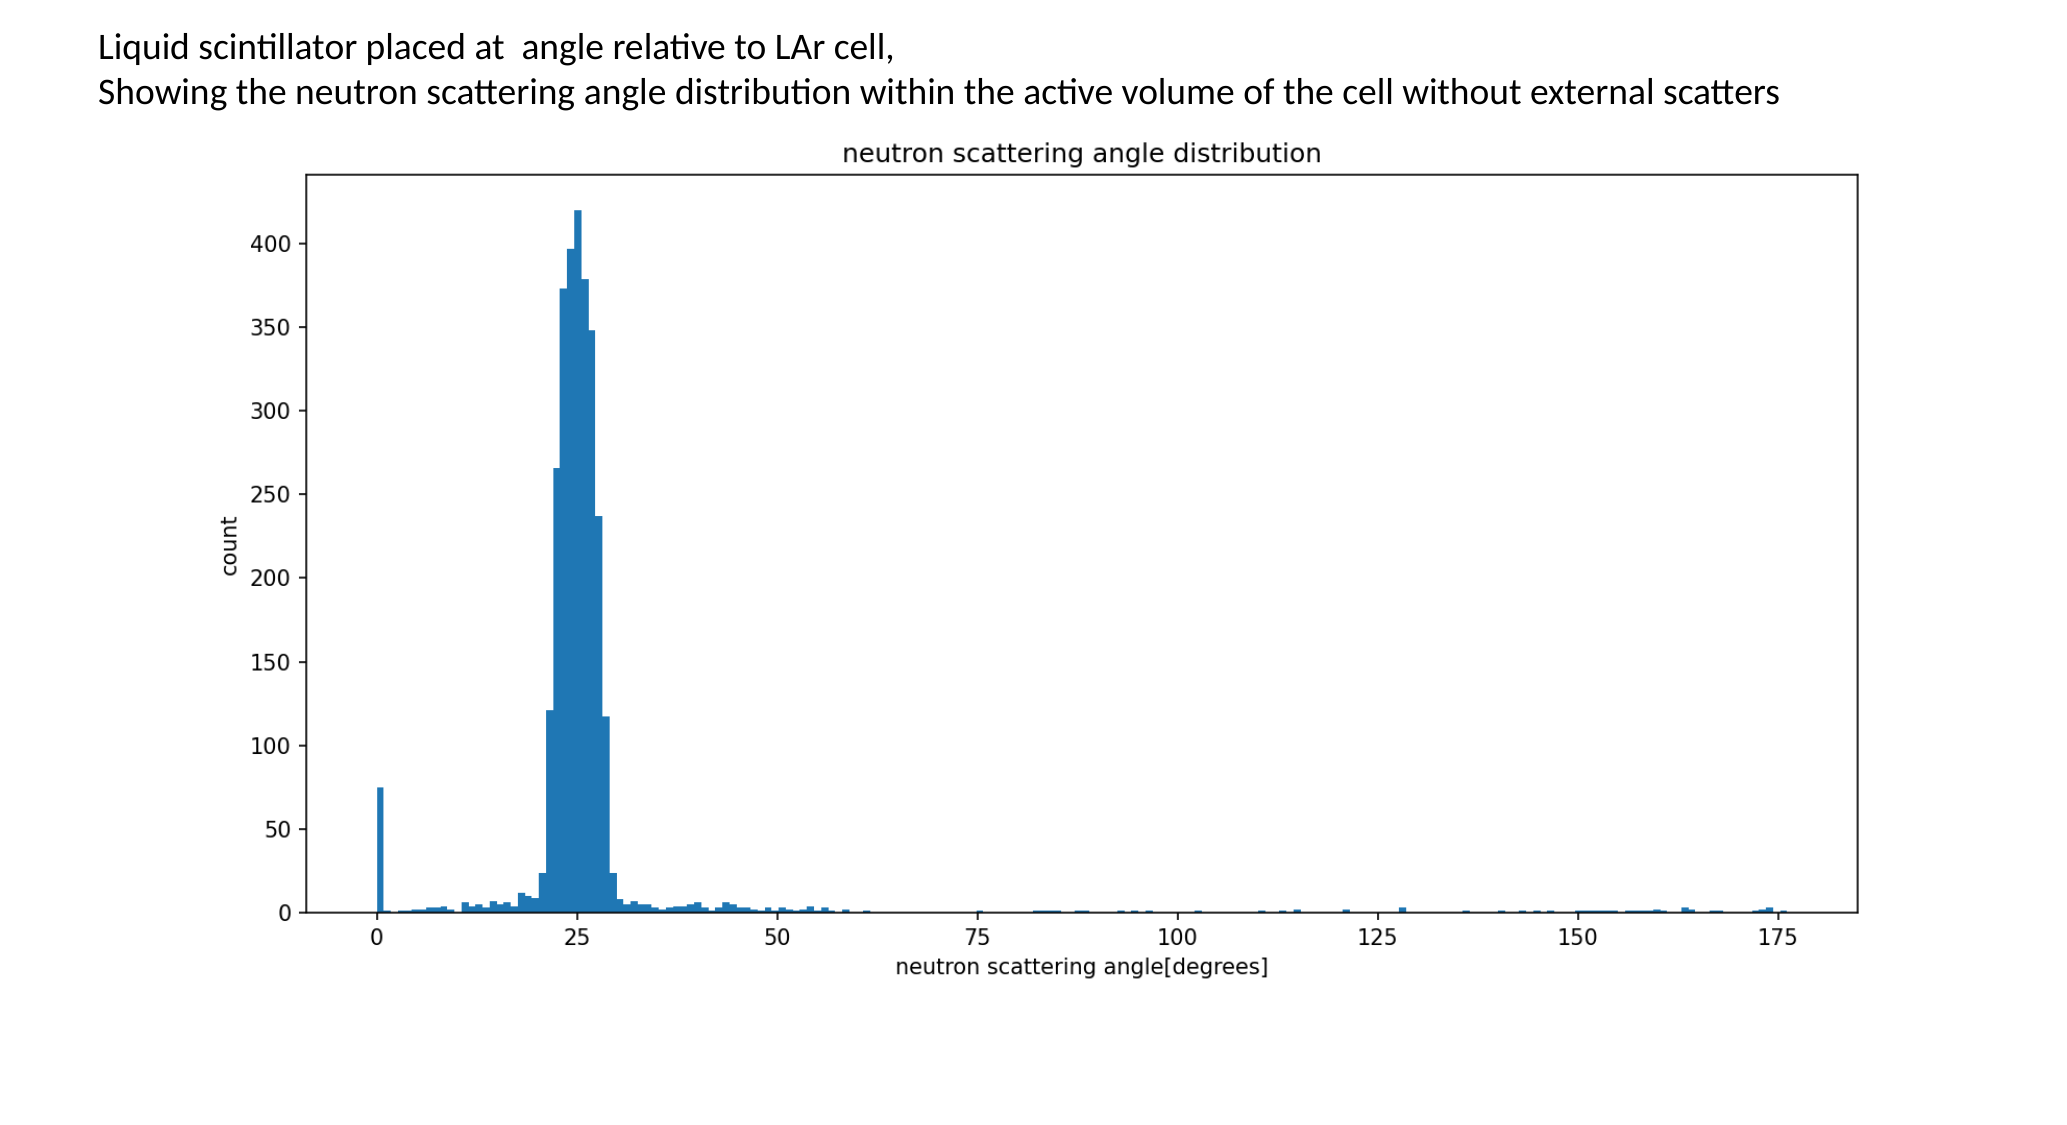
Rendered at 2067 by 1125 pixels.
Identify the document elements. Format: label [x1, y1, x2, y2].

picture [201, 133, 1866, 992]
